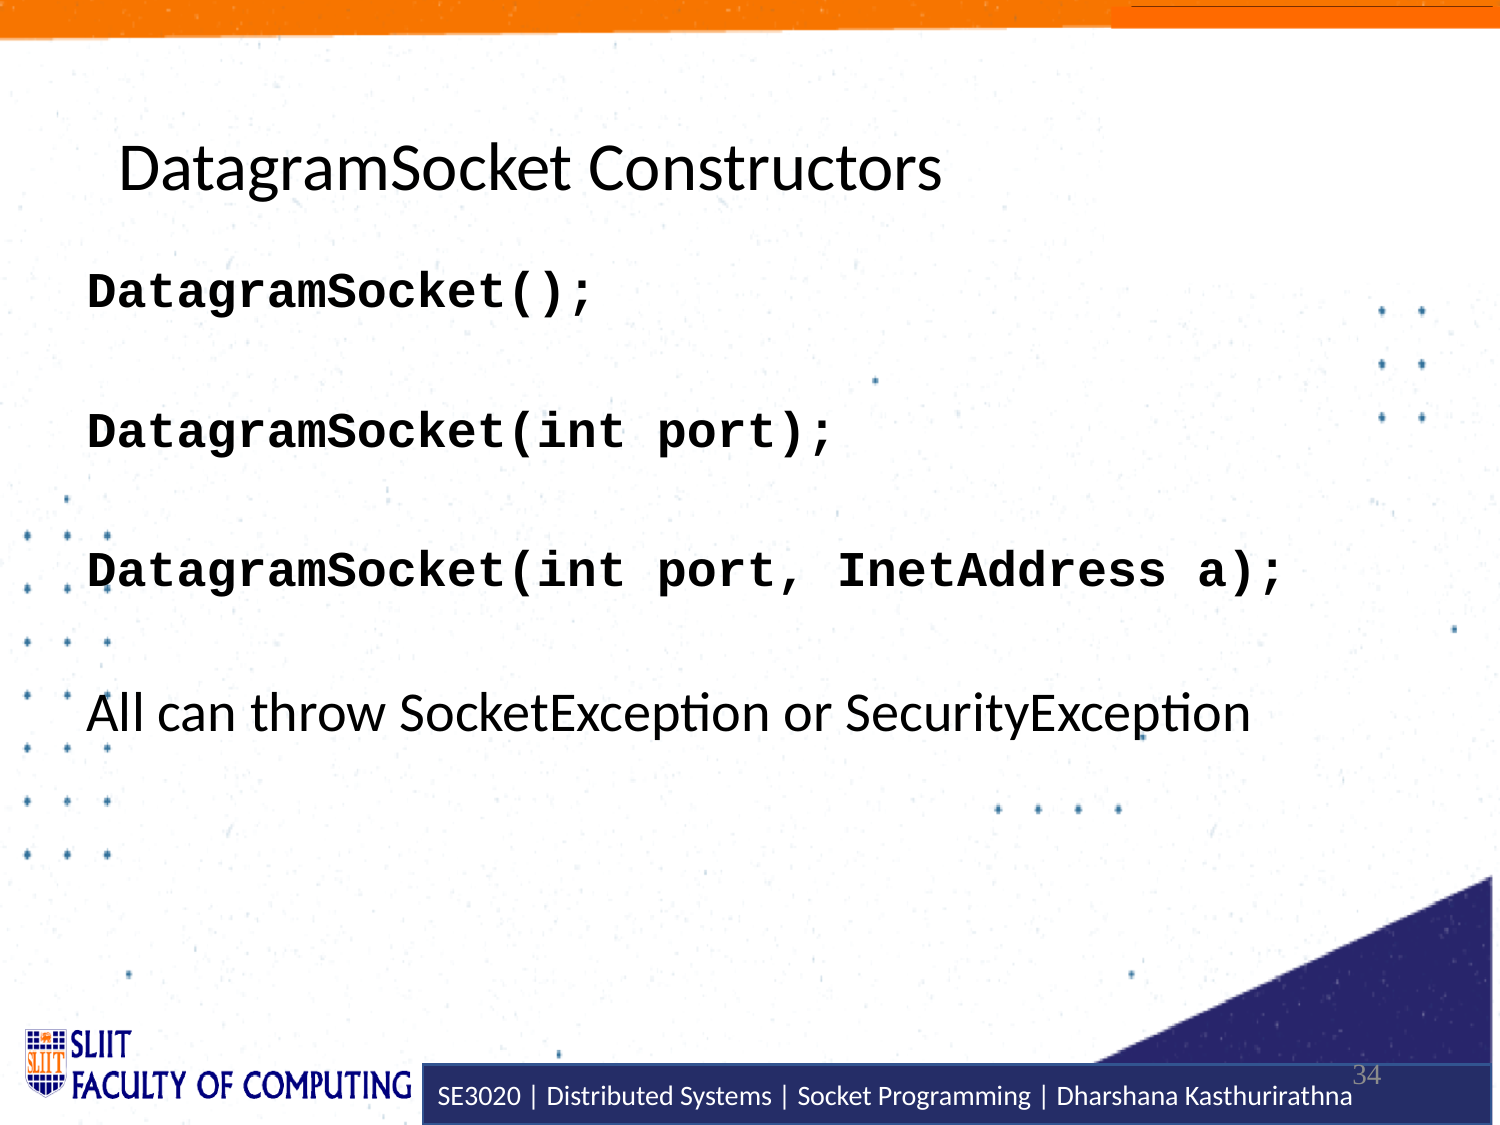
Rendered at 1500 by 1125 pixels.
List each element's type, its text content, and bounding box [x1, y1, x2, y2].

title DatagramSocket Constructors [103, 59, 1397, 257]
slide_number 34 [1059, 1042, 1397, 1103]
picture [0, 0, 1500, 1125]
list DatagramSocket(); DatagramSocket(int port); DatagramSocket(int port, InetAddress a); All can throw SocketException or SecurityException [71, 257, 1474, 1020]
footer [496, 1042, 1004, 1103]
